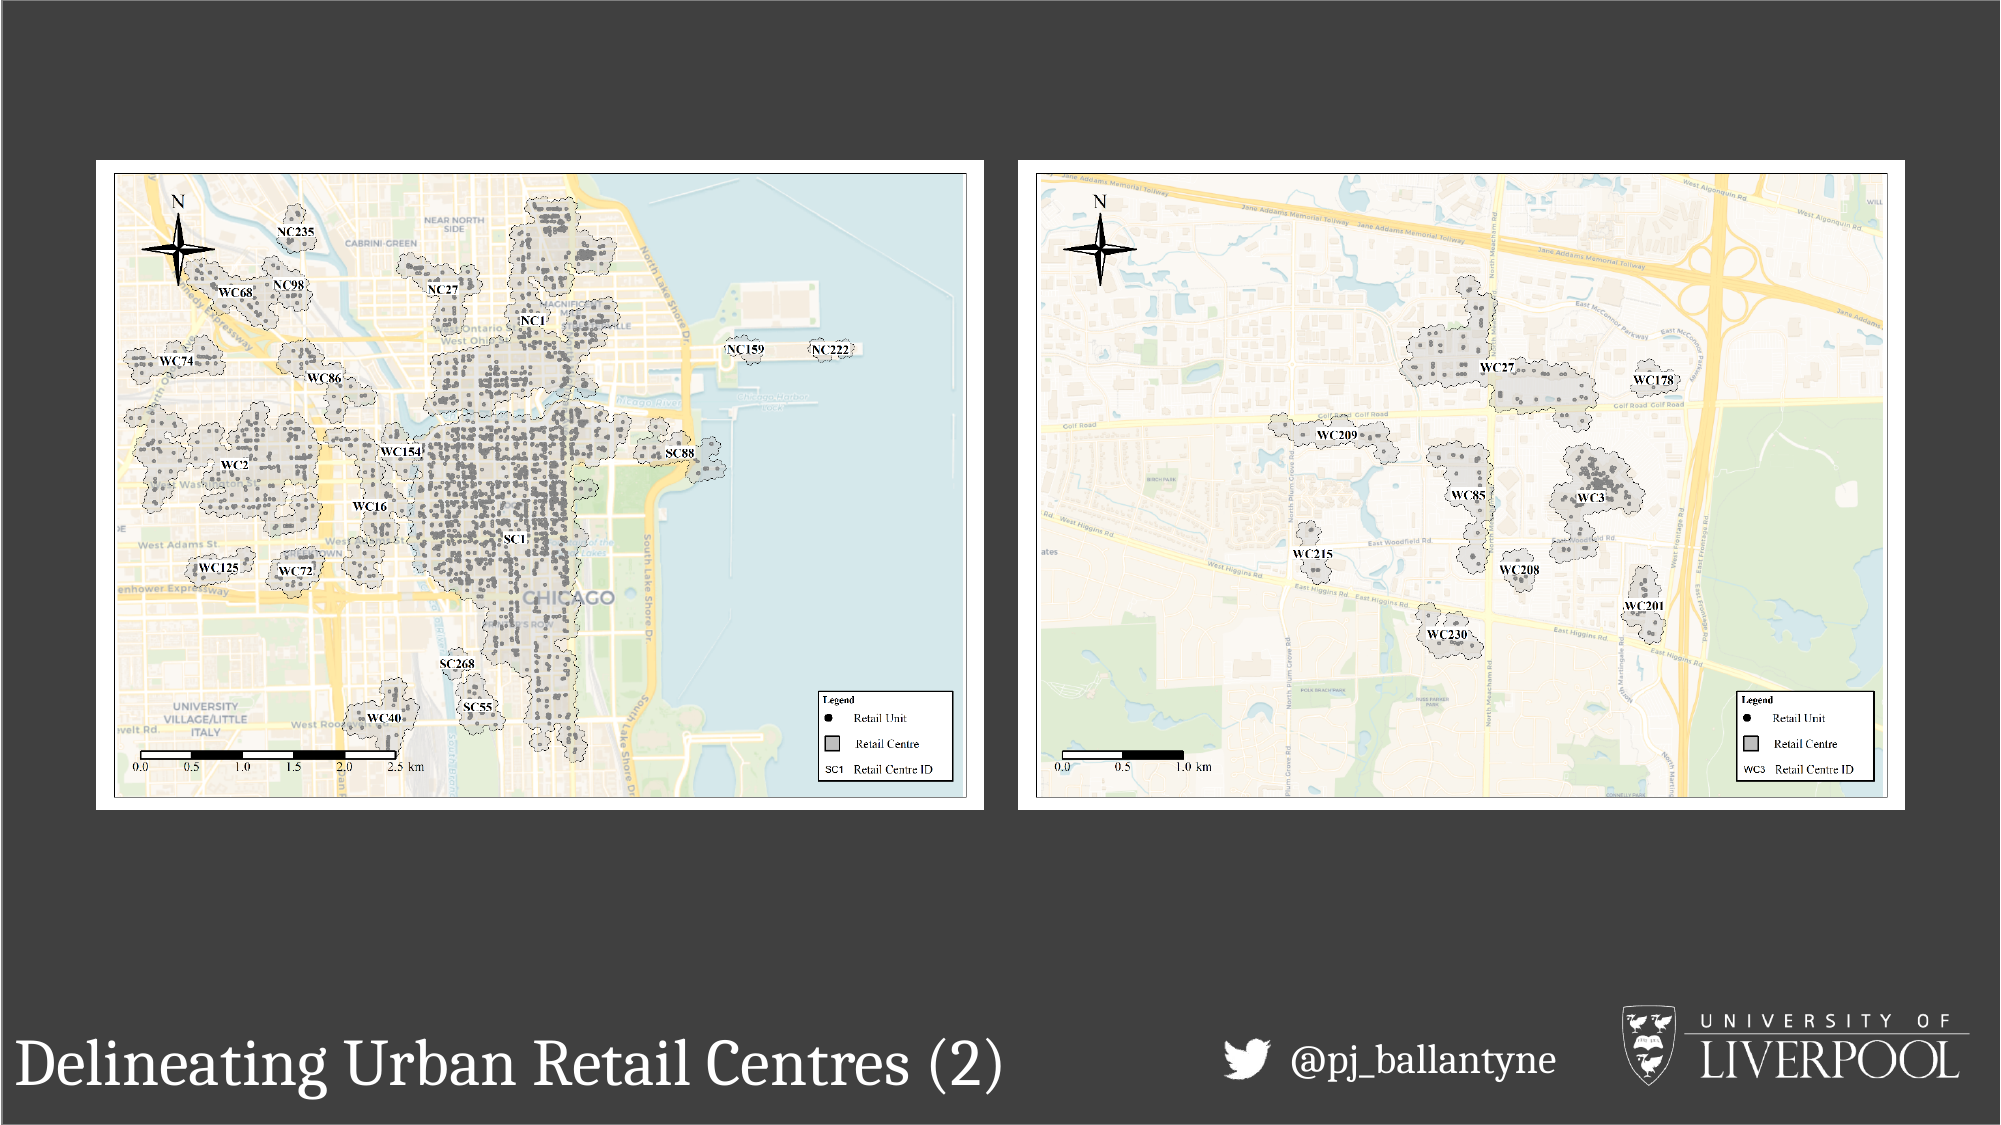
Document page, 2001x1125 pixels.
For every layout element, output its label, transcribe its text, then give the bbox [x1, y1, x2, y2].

text_box @pj_ballantyne [1274, 1024, 1608, 1090]
picture [96, 160, 984, 810]
picture [1608, 964, 1982, 1125]
text_box Delineating Urban Retail Centres (2) [0, 1011, 1156, 1106]
picture [1018, 160, 1905, 810]
picture [1220, 1035, 1275, 1083]
text_box [1, 0, 2000, 1125]
